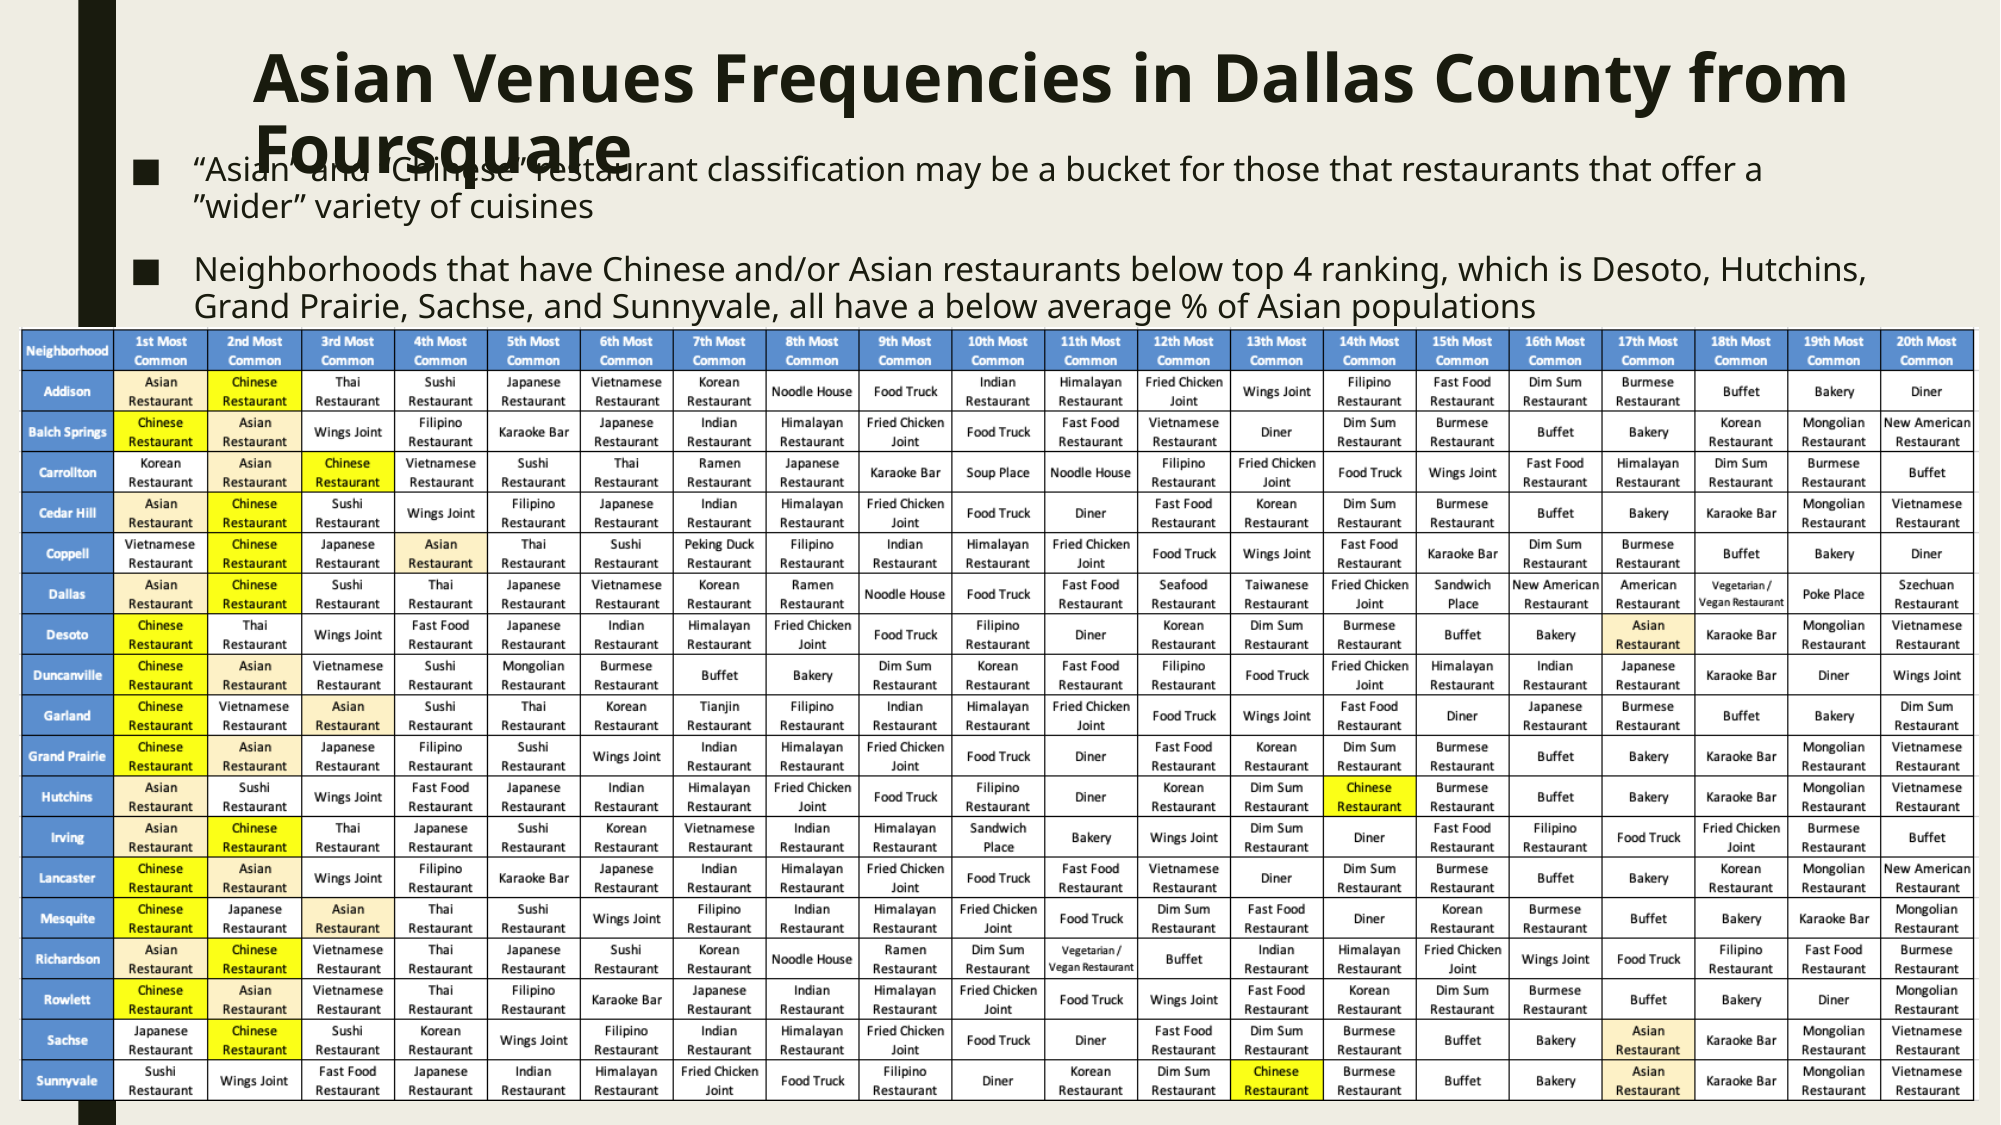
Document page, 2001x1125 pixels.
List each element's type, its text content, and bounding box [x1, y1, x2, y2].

title Asian Venues Frequencies in Dallas County from Foursquare [238, 37, 1971, 144]
picture [19, 327, 1979, 1101]
list “Asian” and “Chinese” restaurant classification may be a bucket for those that restaurants that offer a ”wider” variety of cuisines Neighborhoods that have Chinese and/or Asian restaurants below top 4 ranking, which is Desoto, Hutchins, Grand Prairie, Sachse, and Sunnyvale, all have a below average % of Asian populations [115, 143, 1900, 327]
